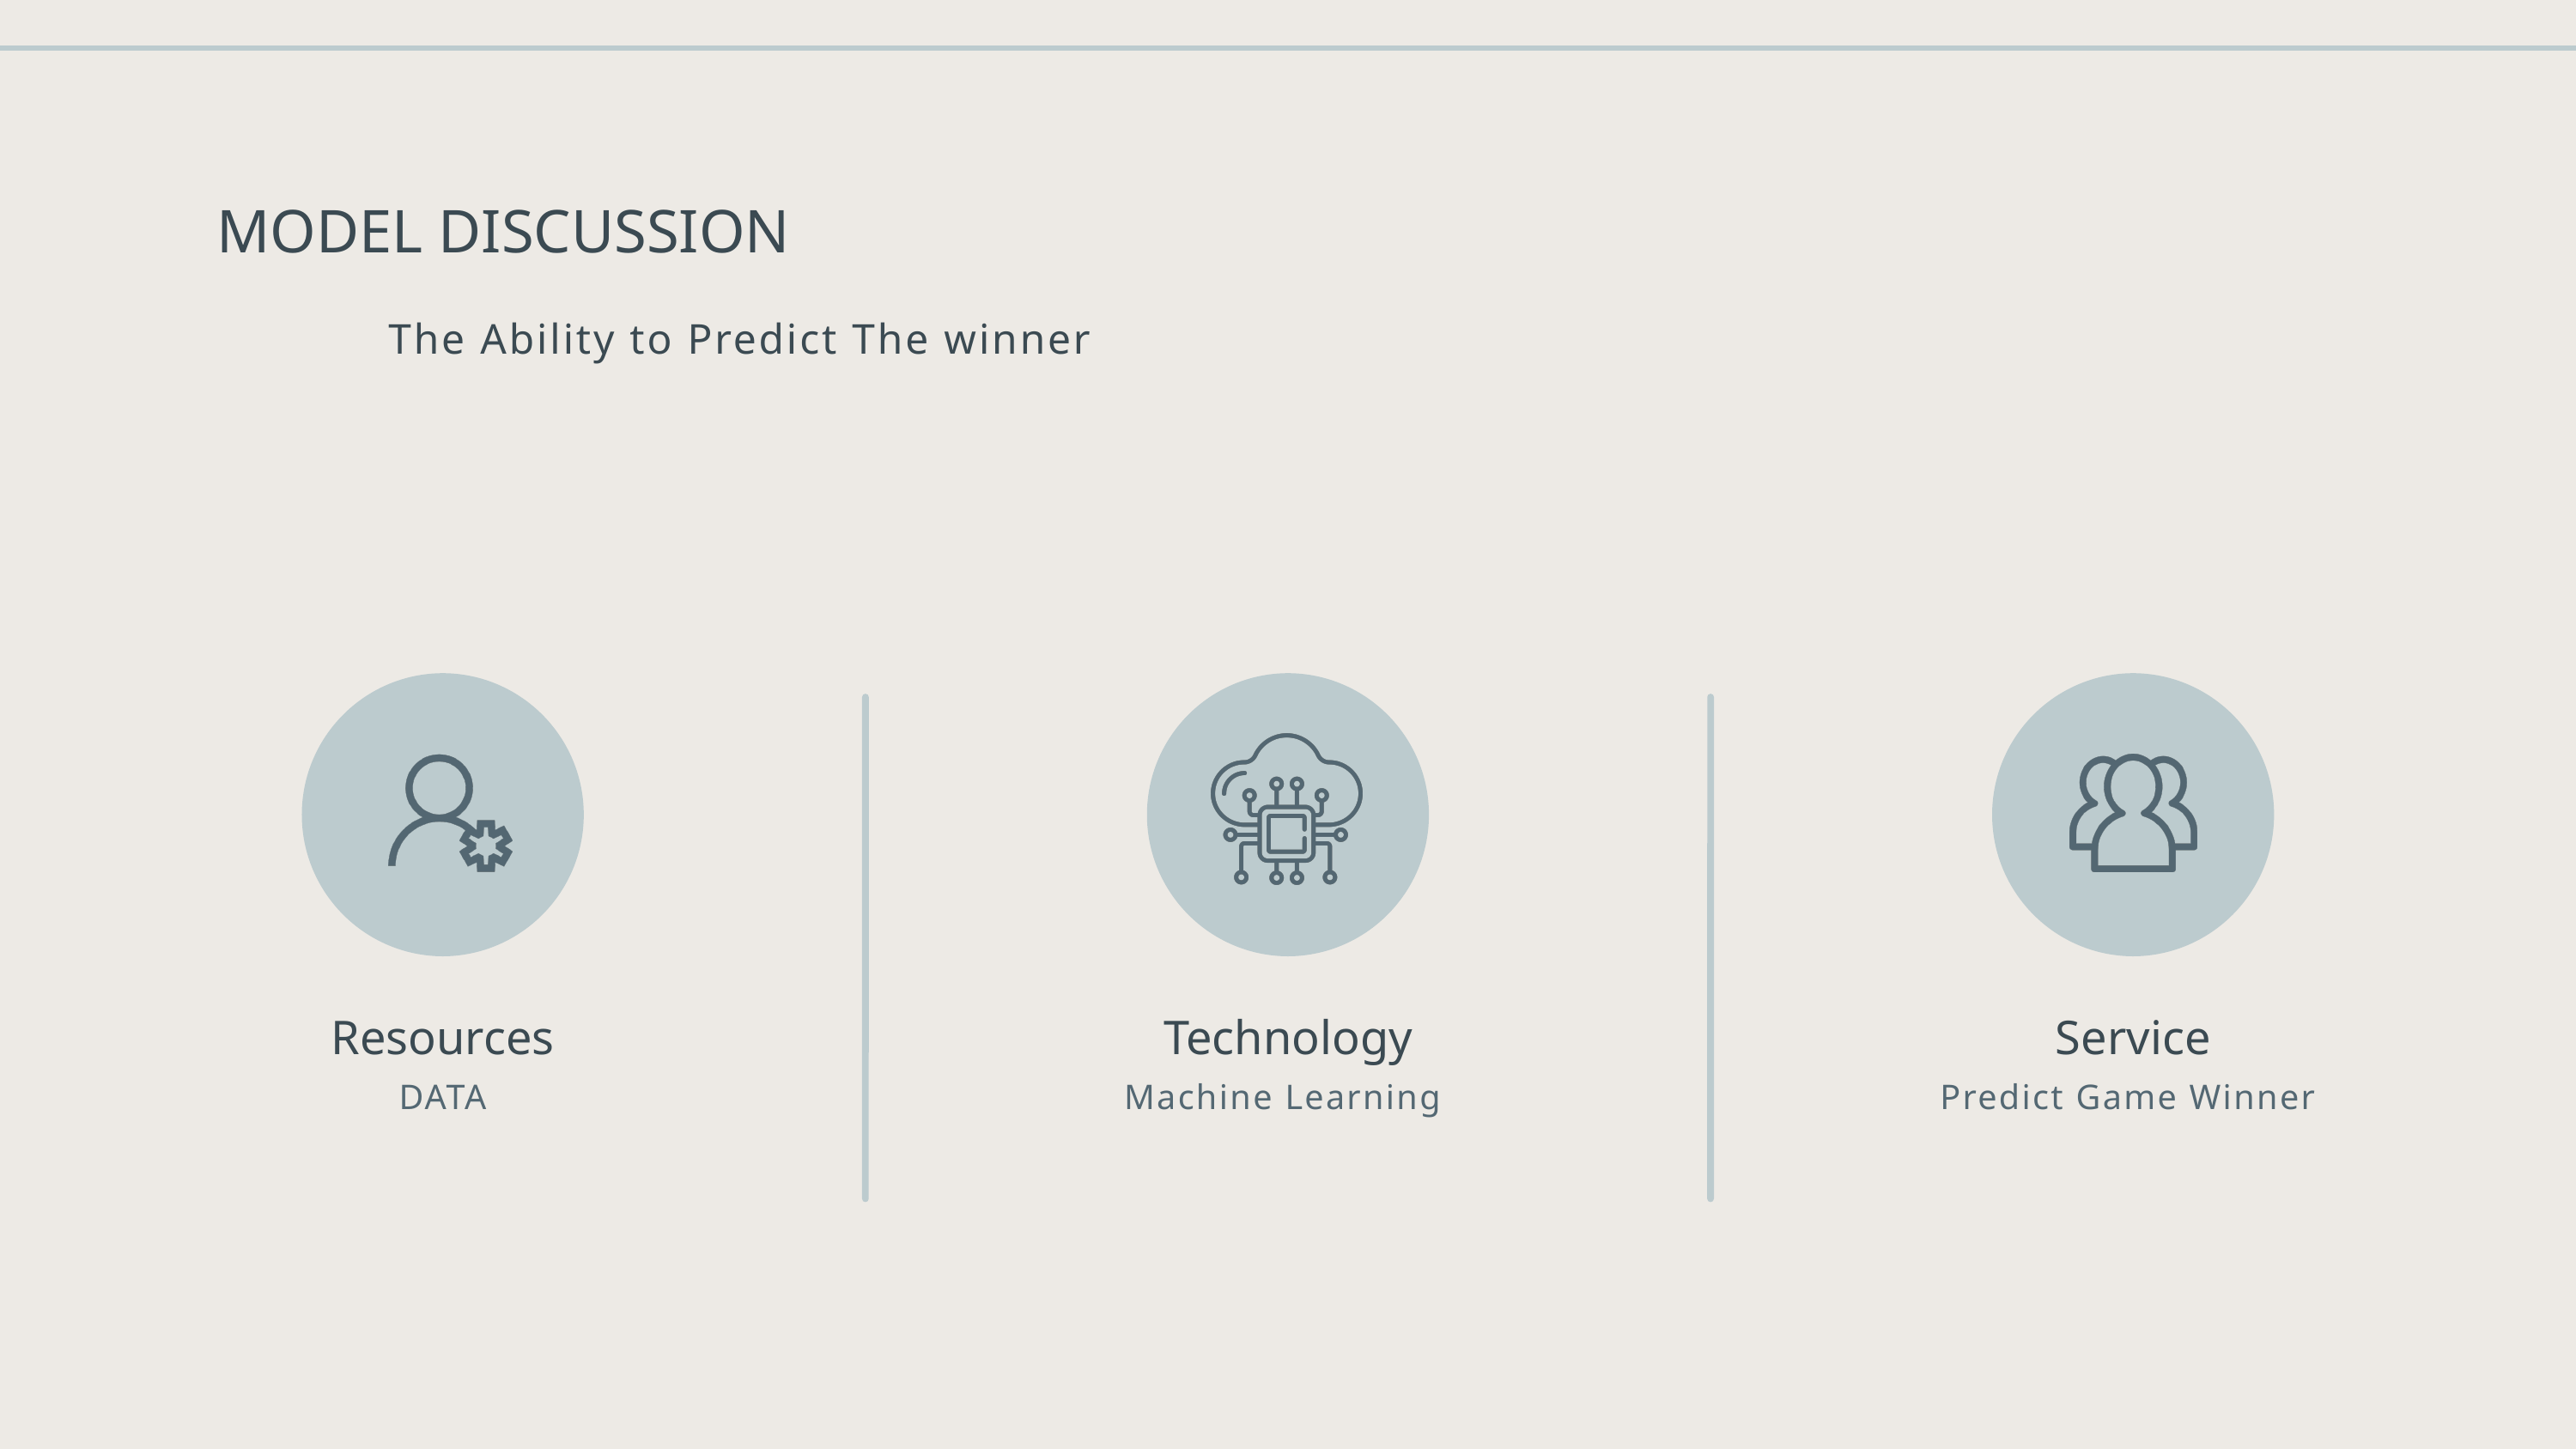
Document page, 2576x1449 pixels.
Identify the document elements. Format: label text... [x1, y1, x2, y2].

text_box Machine Learning [981, 1073, 1595, 1117]
text_box Technology [1022, 998, 1554, 1064]
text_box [1991, 672, 2275, 957]
picture [388, 753, 513, 872]
picture [2069, 753, 2197, 872]
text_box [1145, 672, 1431, 957]
text_box Predict Game Winner [1826, 1073, 2440, 1117]
text_box Resources [216, 998, 669, 1064]
text_box Service [1907, 998, 2360, 1064]
text_box The Ability to Predict The winner [388, 310, 1289, 363]
picture [1211, 733, 1363, 886]
text_box DATA [136, 1073, 750, 1117]
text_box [301, 672, 585, 957]
text_box MODEL DISCUSSION [216, 181, 1062, 265]
